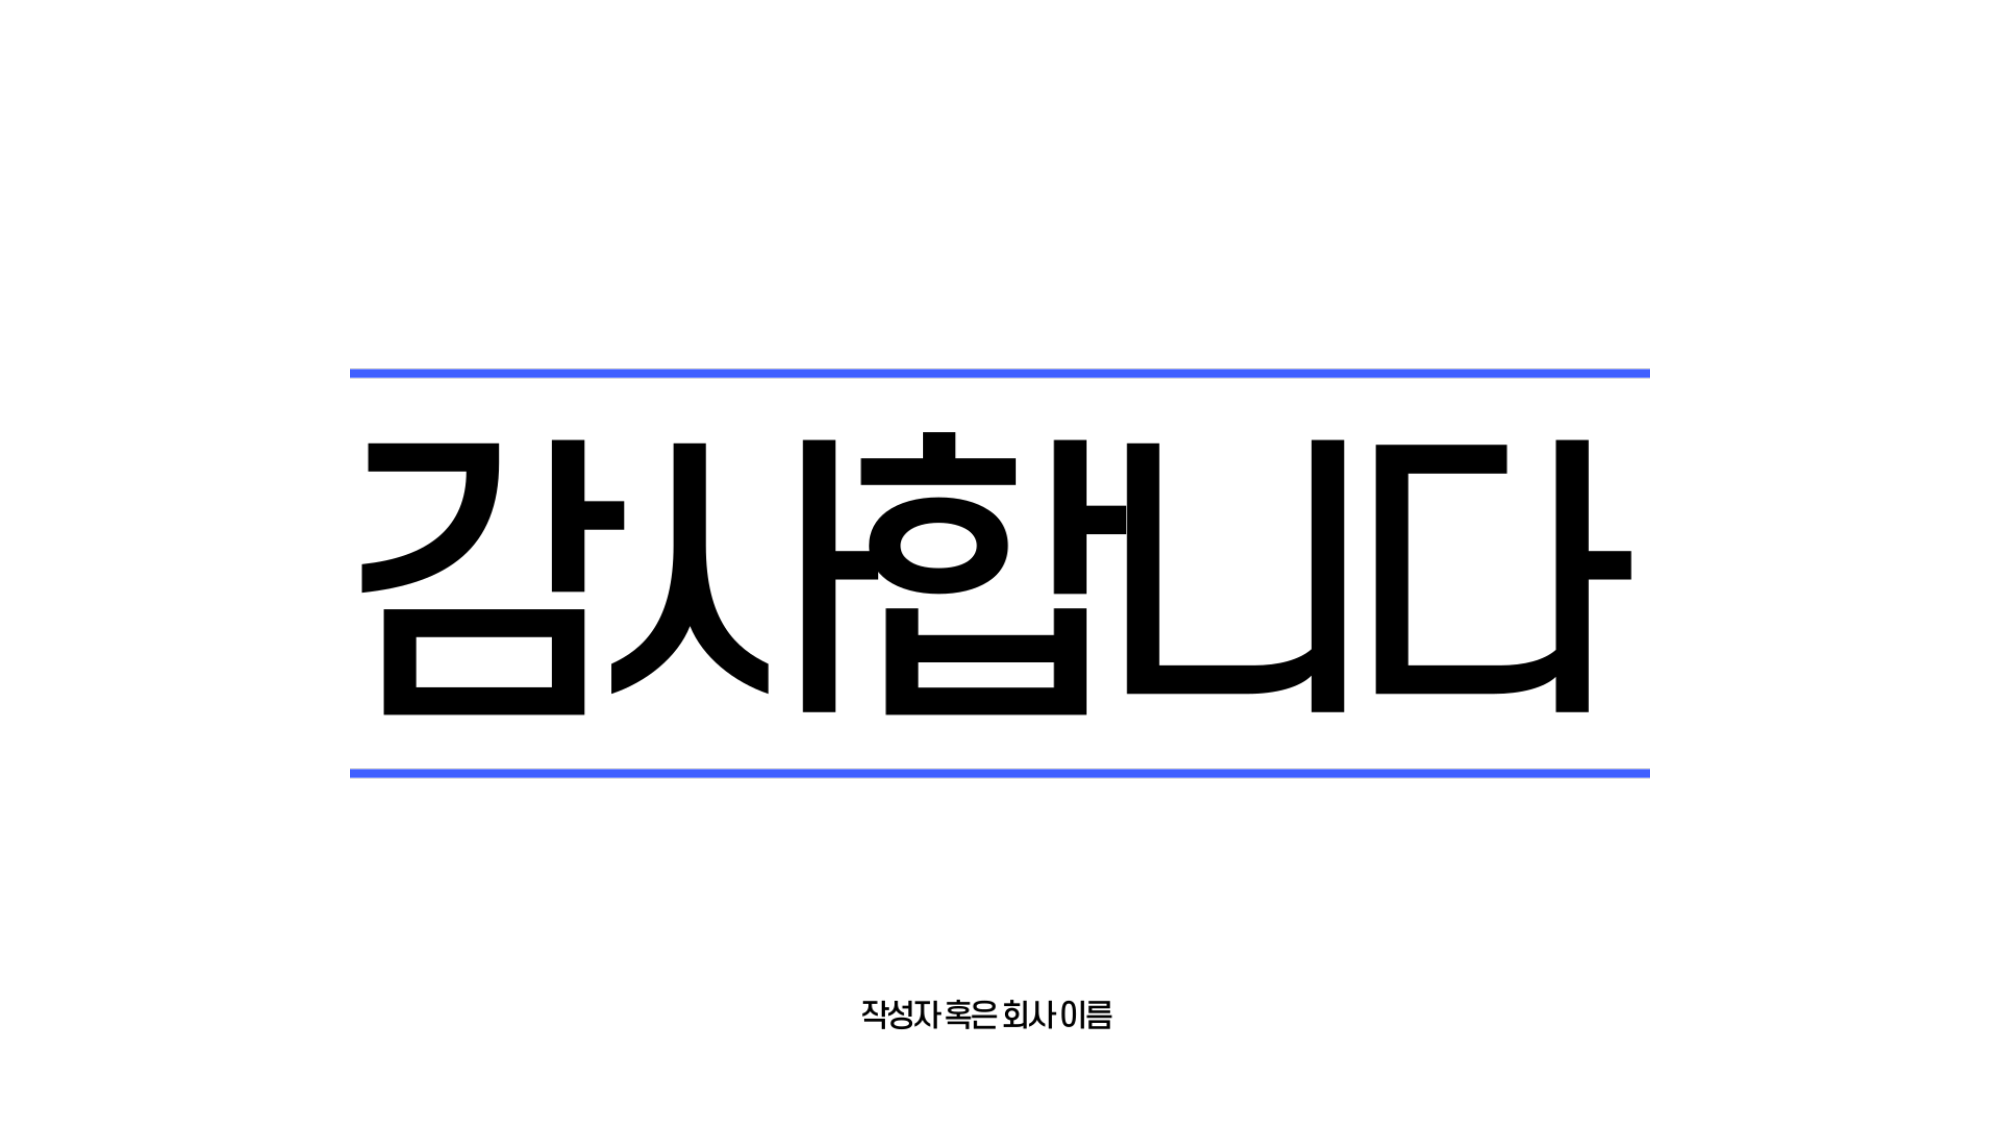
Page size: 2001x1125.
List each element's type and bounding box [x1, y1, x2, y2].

picture [279, 281, 1767, 851]
picture [735, 985, 1127, 1044]
